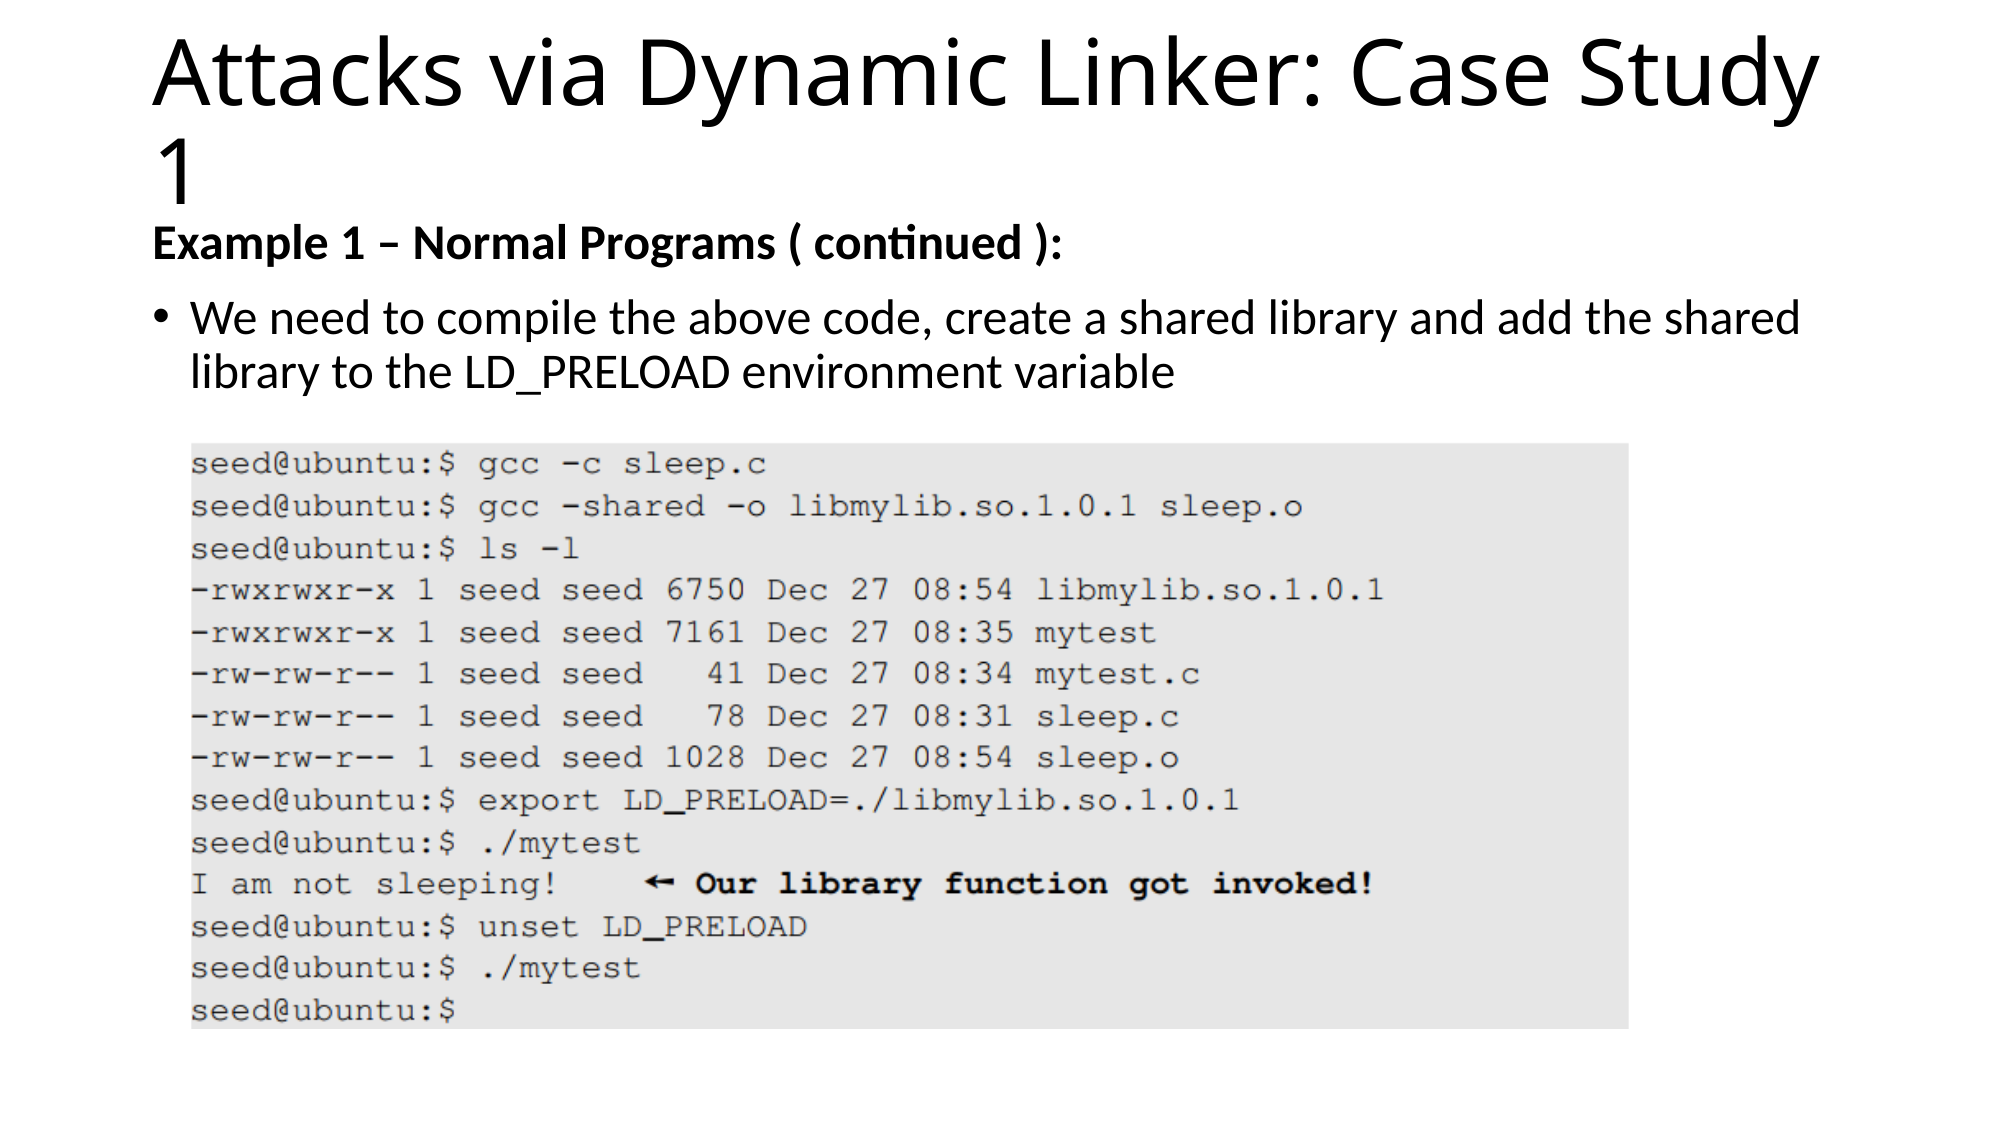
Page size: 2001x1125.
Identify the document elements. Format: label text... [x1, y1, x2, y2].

picture [191, 442, 1629, 1029]
title Attacks via Dynamic Linker: Case Study 1 [137, 41, 1863, 208]
list Example 1 – Normal Programs ( continued ): We need to compile the above code, create a shared library and add the shared library to the LD_PRELOAD environment variable [137, 208, 1863, 1014]
